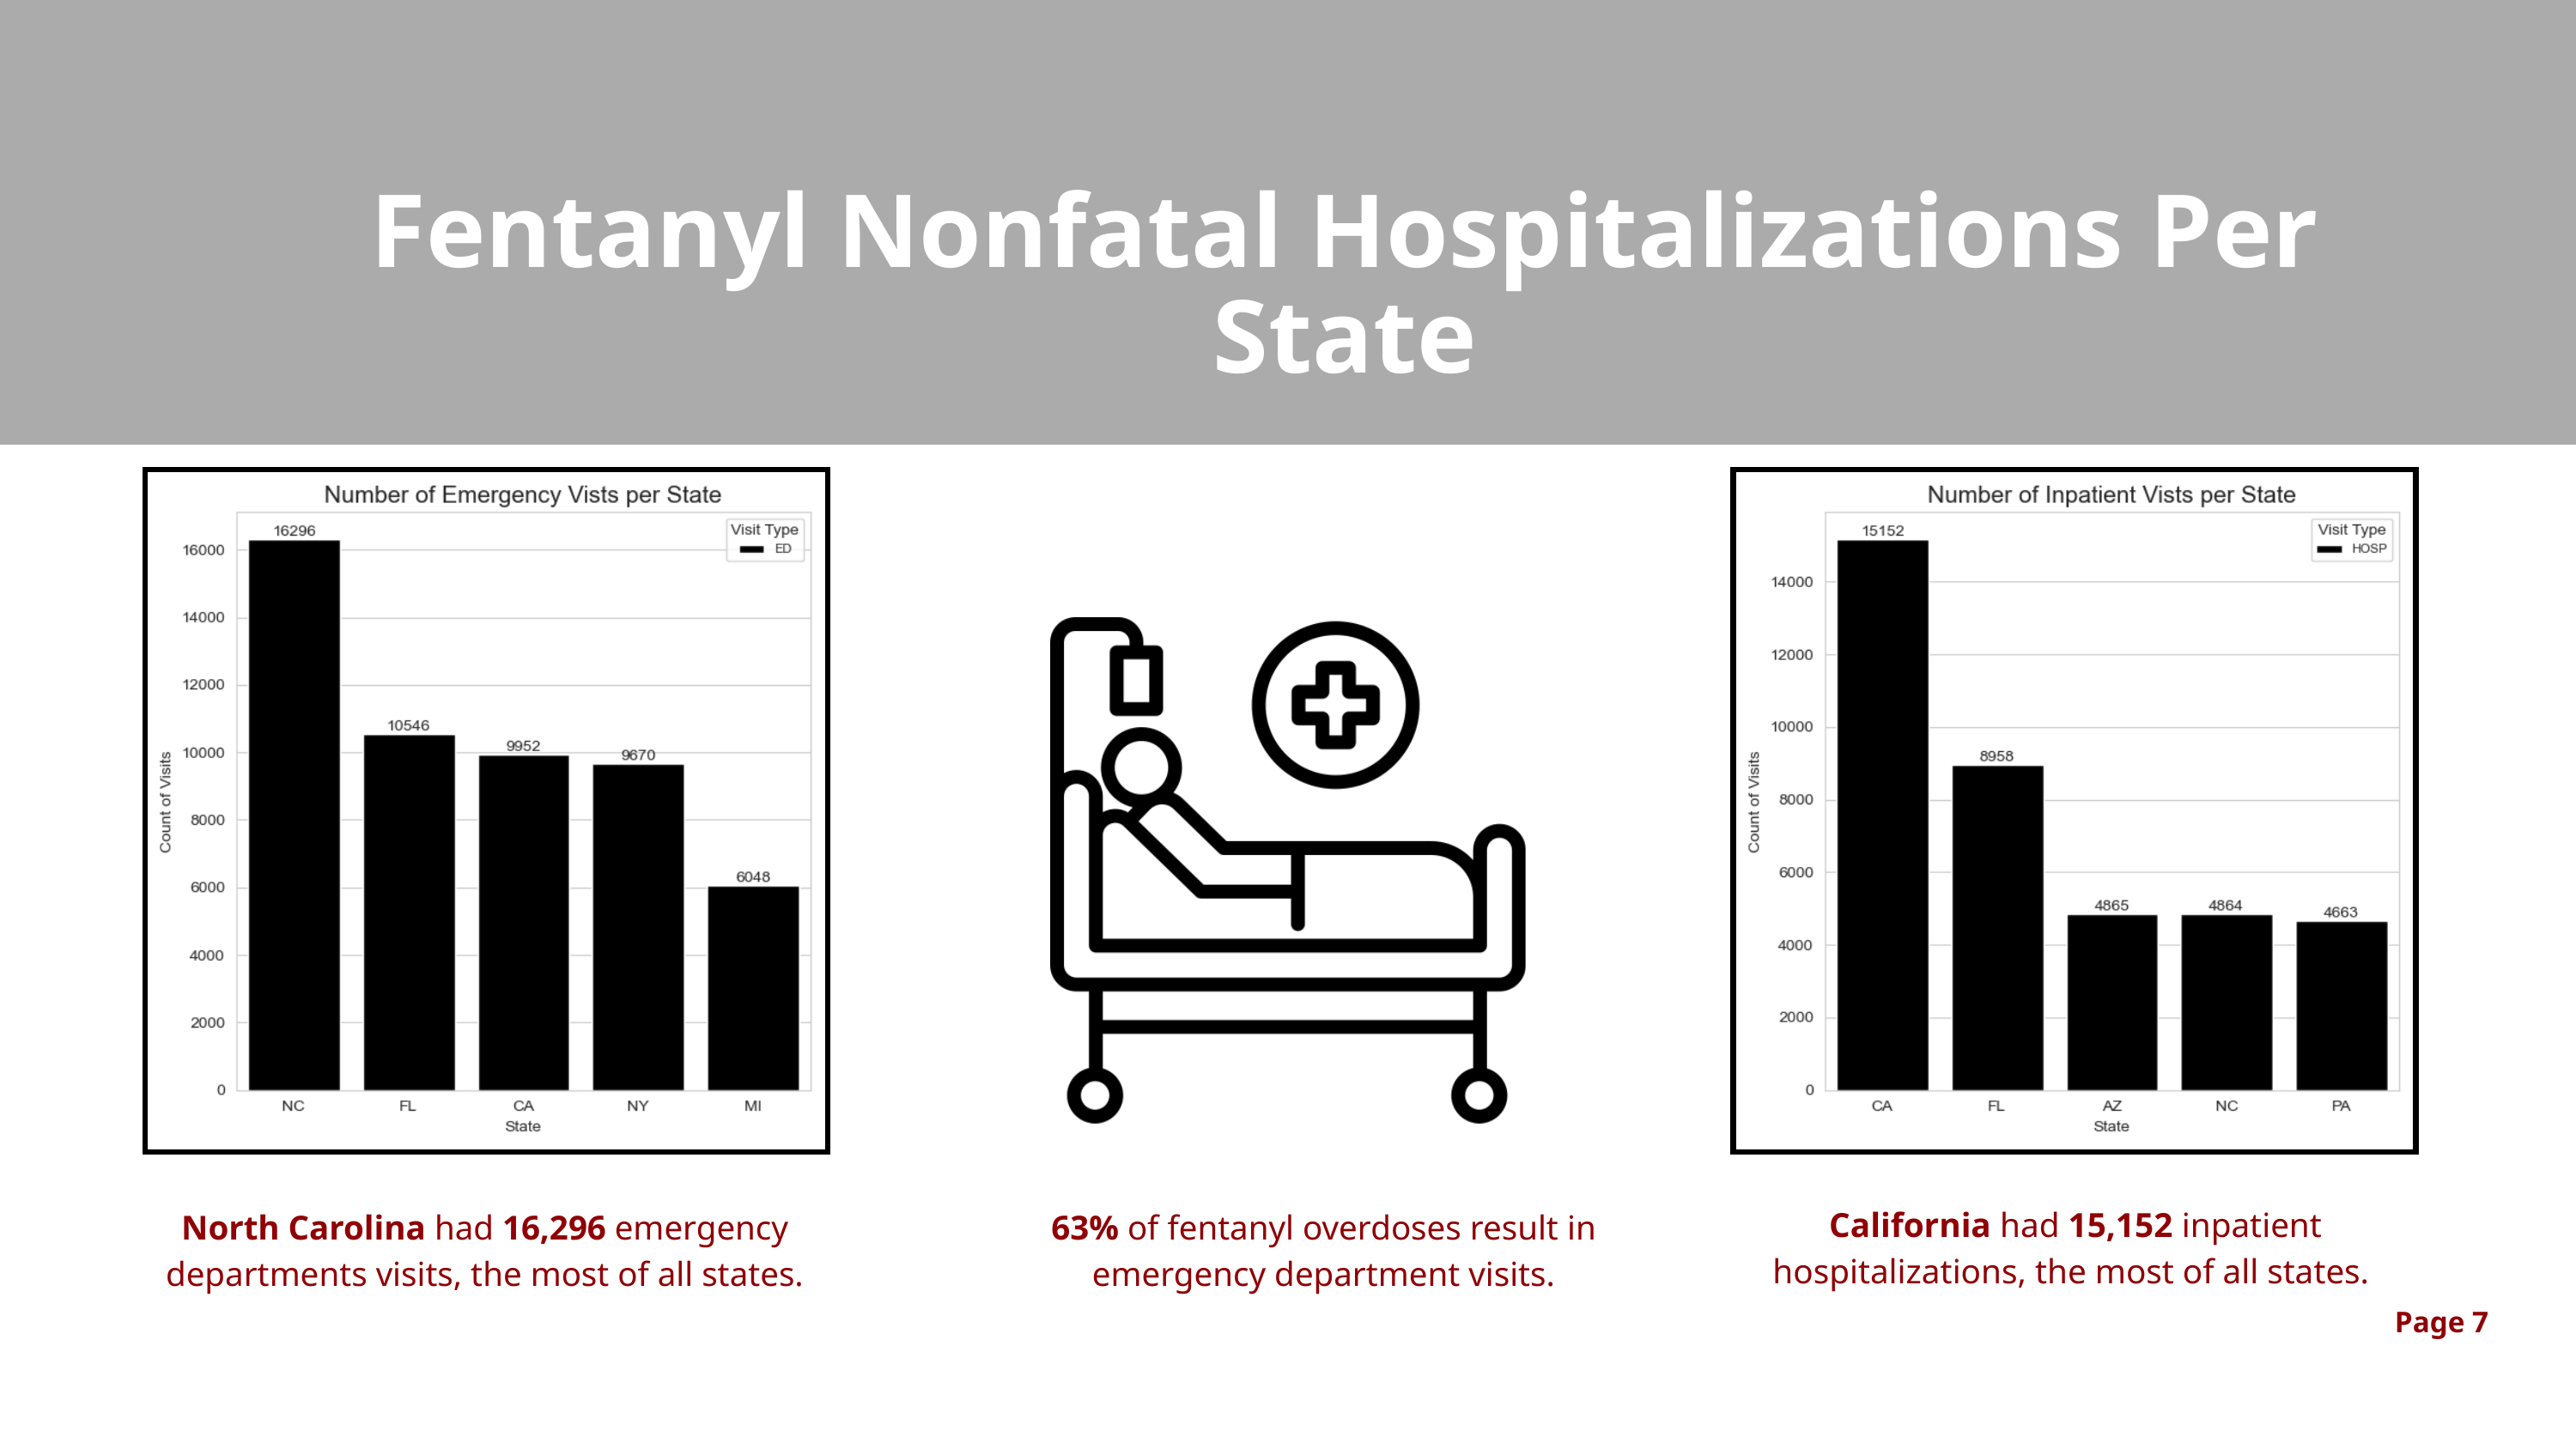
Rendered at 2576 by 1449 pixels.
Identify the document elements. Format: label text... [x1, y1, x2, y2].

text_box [0, 444, 2576, 1449]
text_box Fentanyl Nonfatal Hospitalizations Per State [331, 181, 2359, 393]
